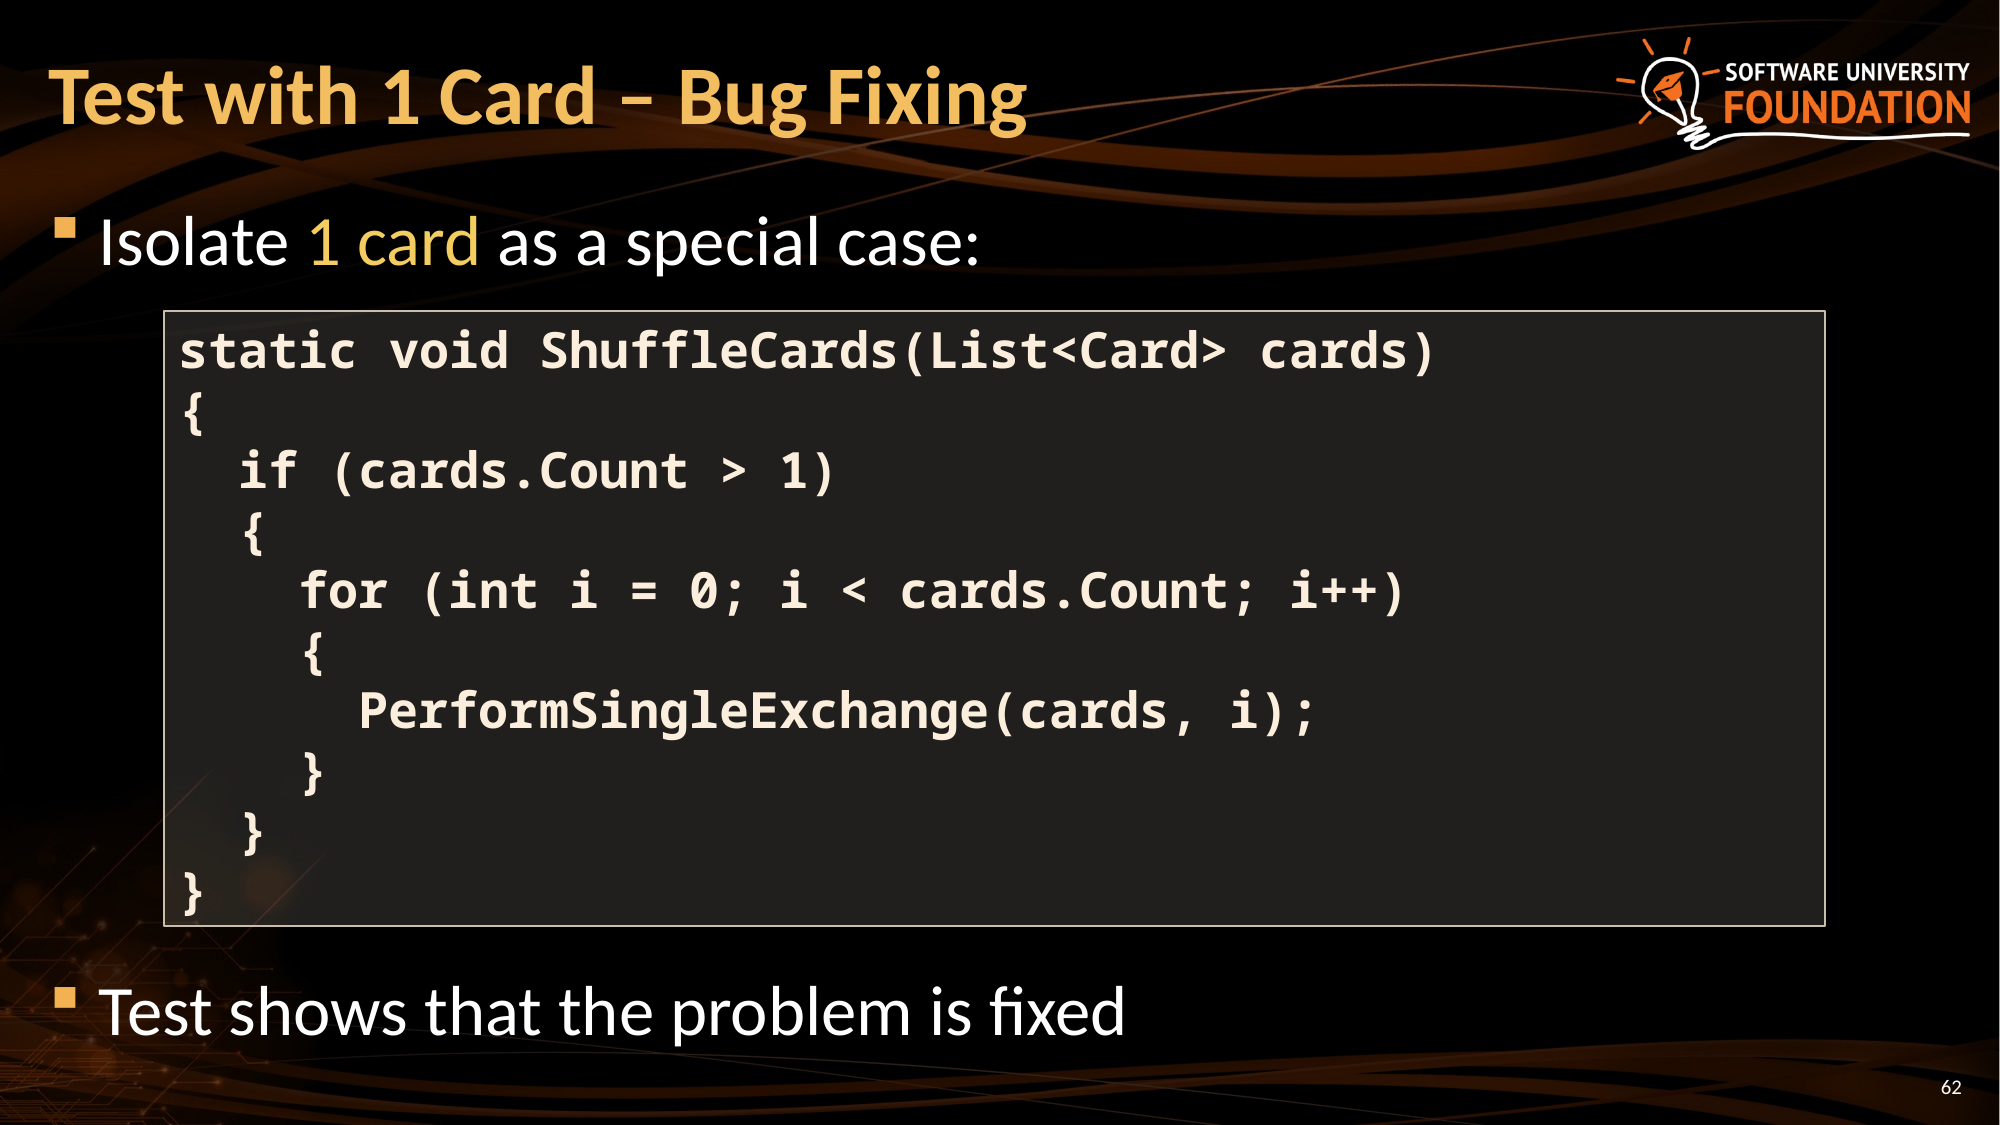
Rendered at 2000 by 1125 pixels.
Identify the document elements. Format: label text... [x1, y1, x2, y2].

title Test with 1 Card – Bug Fixing [30, 6, 1602, 189]
list Isolate 1 card as a special case: Test shows that the problem is fixed [31, 188, 1968, 1103]
text_box static void ShuffleCards(List<Card> cards) { if (cards.Count > 1) { for (int i = 0; i < cards.Count; i++) { PerformSingleExchange(cards, i); } } } [164, 310, 1825, 926]
picture [0, 0, 2000, 1125]
